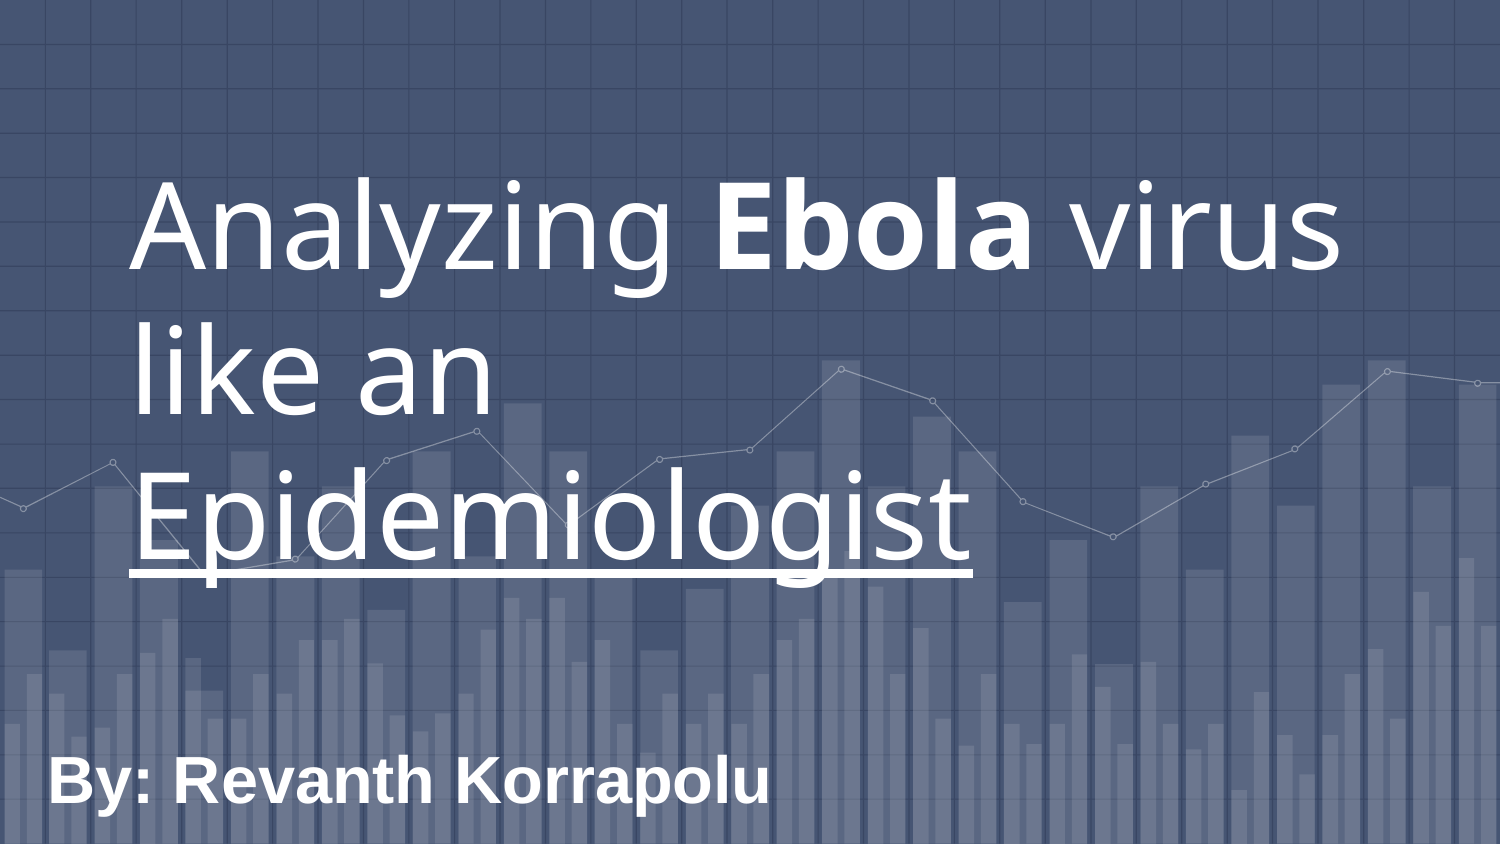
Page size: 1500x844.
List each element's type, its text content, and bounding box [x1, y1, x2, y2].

title Analyzing Ebola virus like an Epidemiologist [114, 134, 1383, 476]
text_box By: Revanth Korrapolu [32, 729, 842, 825]
